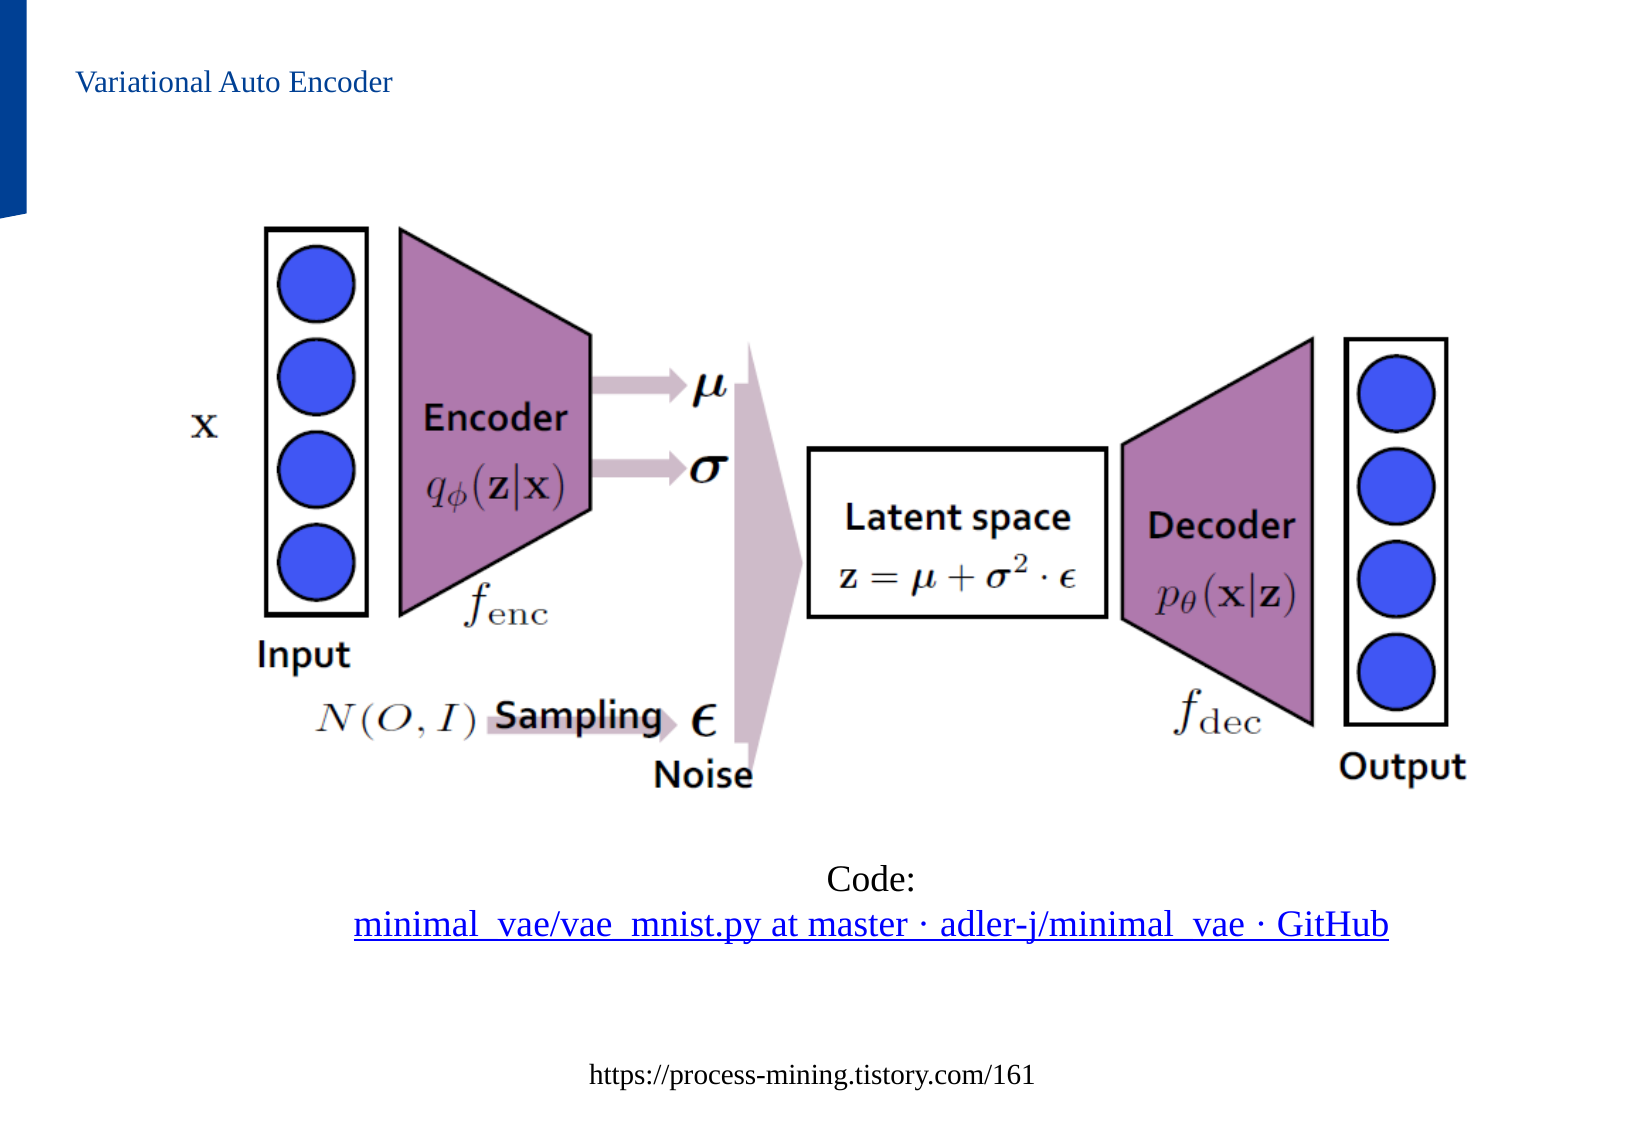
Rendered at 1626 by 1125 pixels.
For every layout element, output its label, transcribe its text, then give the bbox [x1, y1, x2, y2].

text_box [0, 0, 29, 221]
footer https://process-mining.tistory.com/161 [555, 1042, 1070, 1103]
picture [141, 196, 1484, 802]
text_box Variational Auto Encoder [60, 54, 1484, 107]
text_box Code: minimal_vae/vae_mnist.py at master · adler-j/minimal_vae · GitHub [233, 846, 1510, 952]
